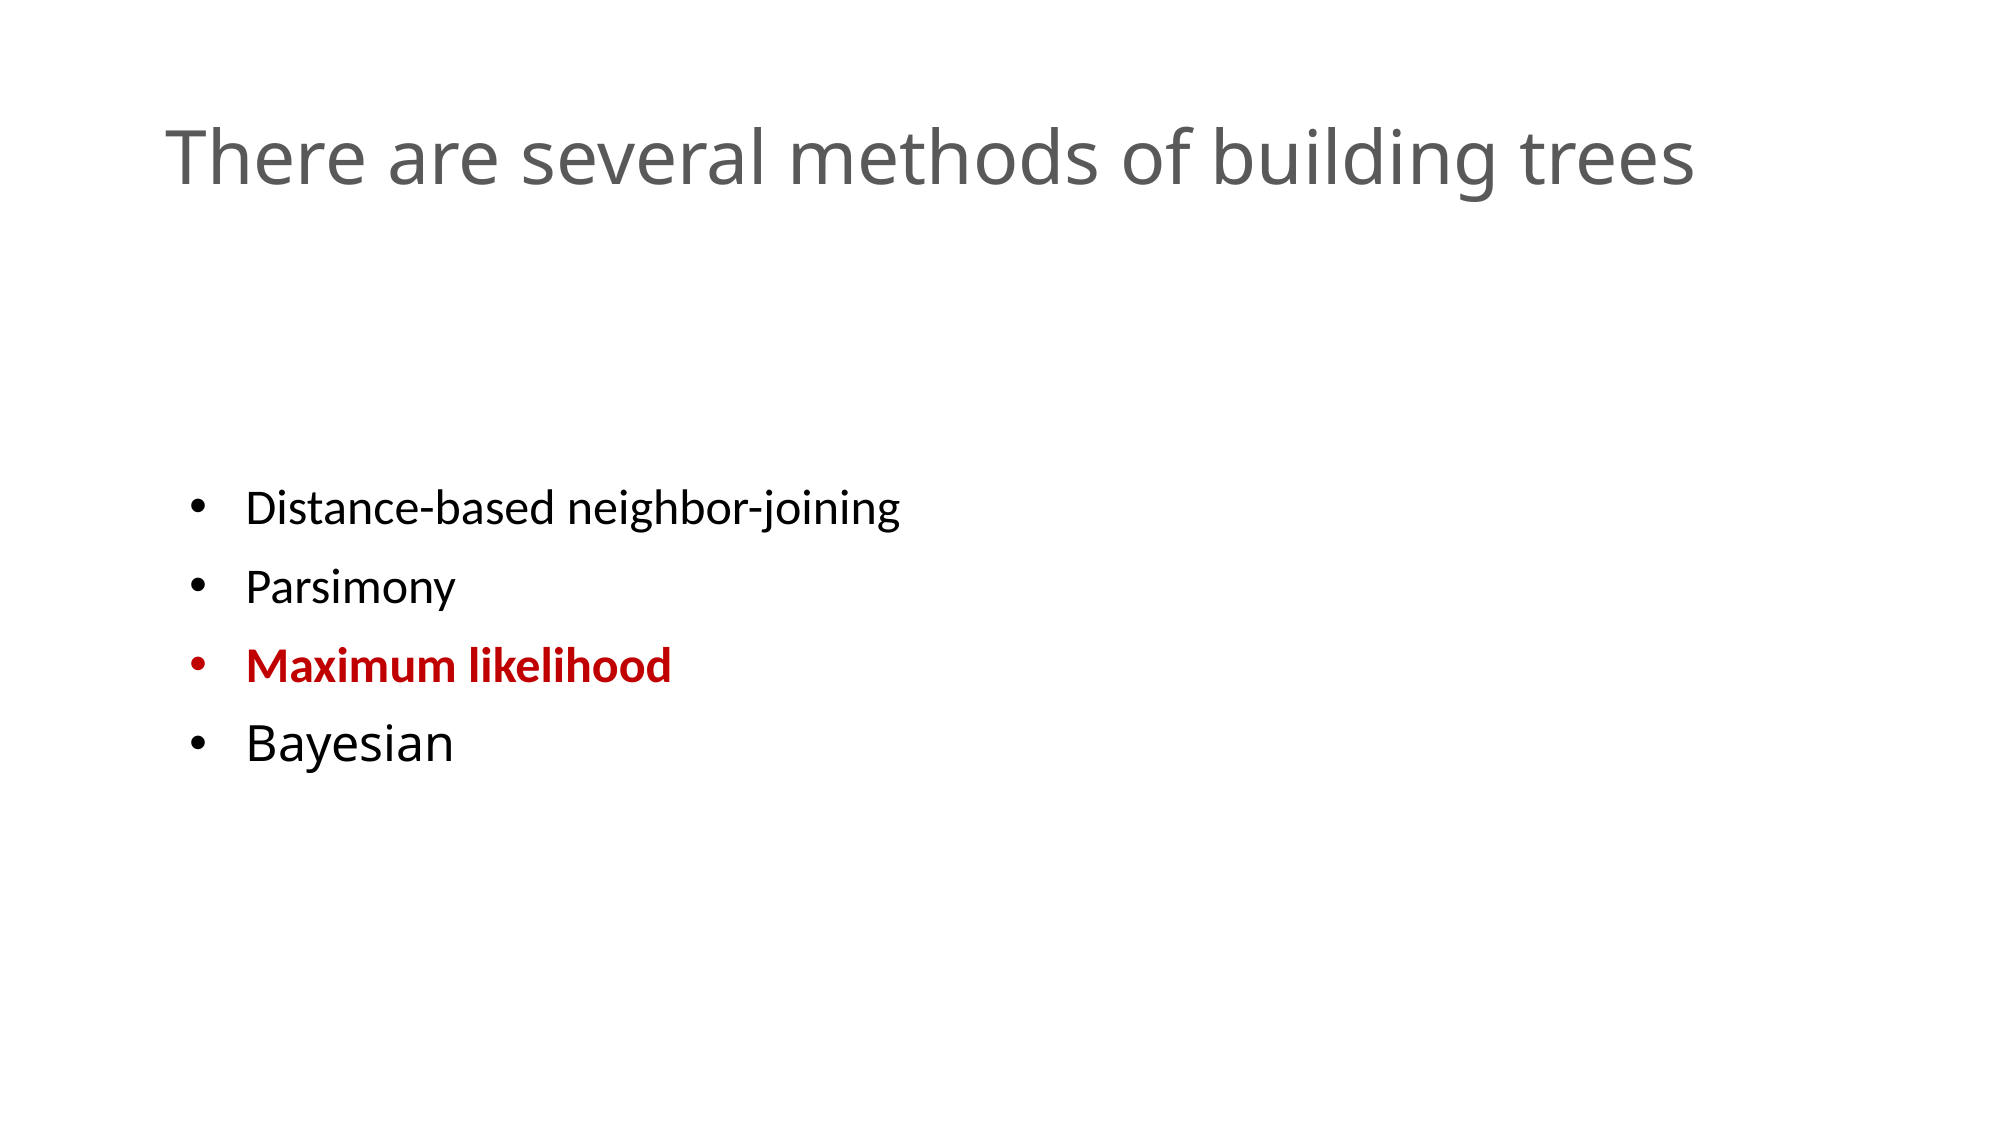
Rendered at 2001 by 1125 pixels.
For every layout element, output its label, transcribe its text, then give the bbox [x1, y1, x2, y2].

title There are several methods of building trees [150, 64, 1862, 208]
list Distance-based neighbor-joining Parsimony Maximum likelihood Bayesian [174, 237, 1862, 1016]
